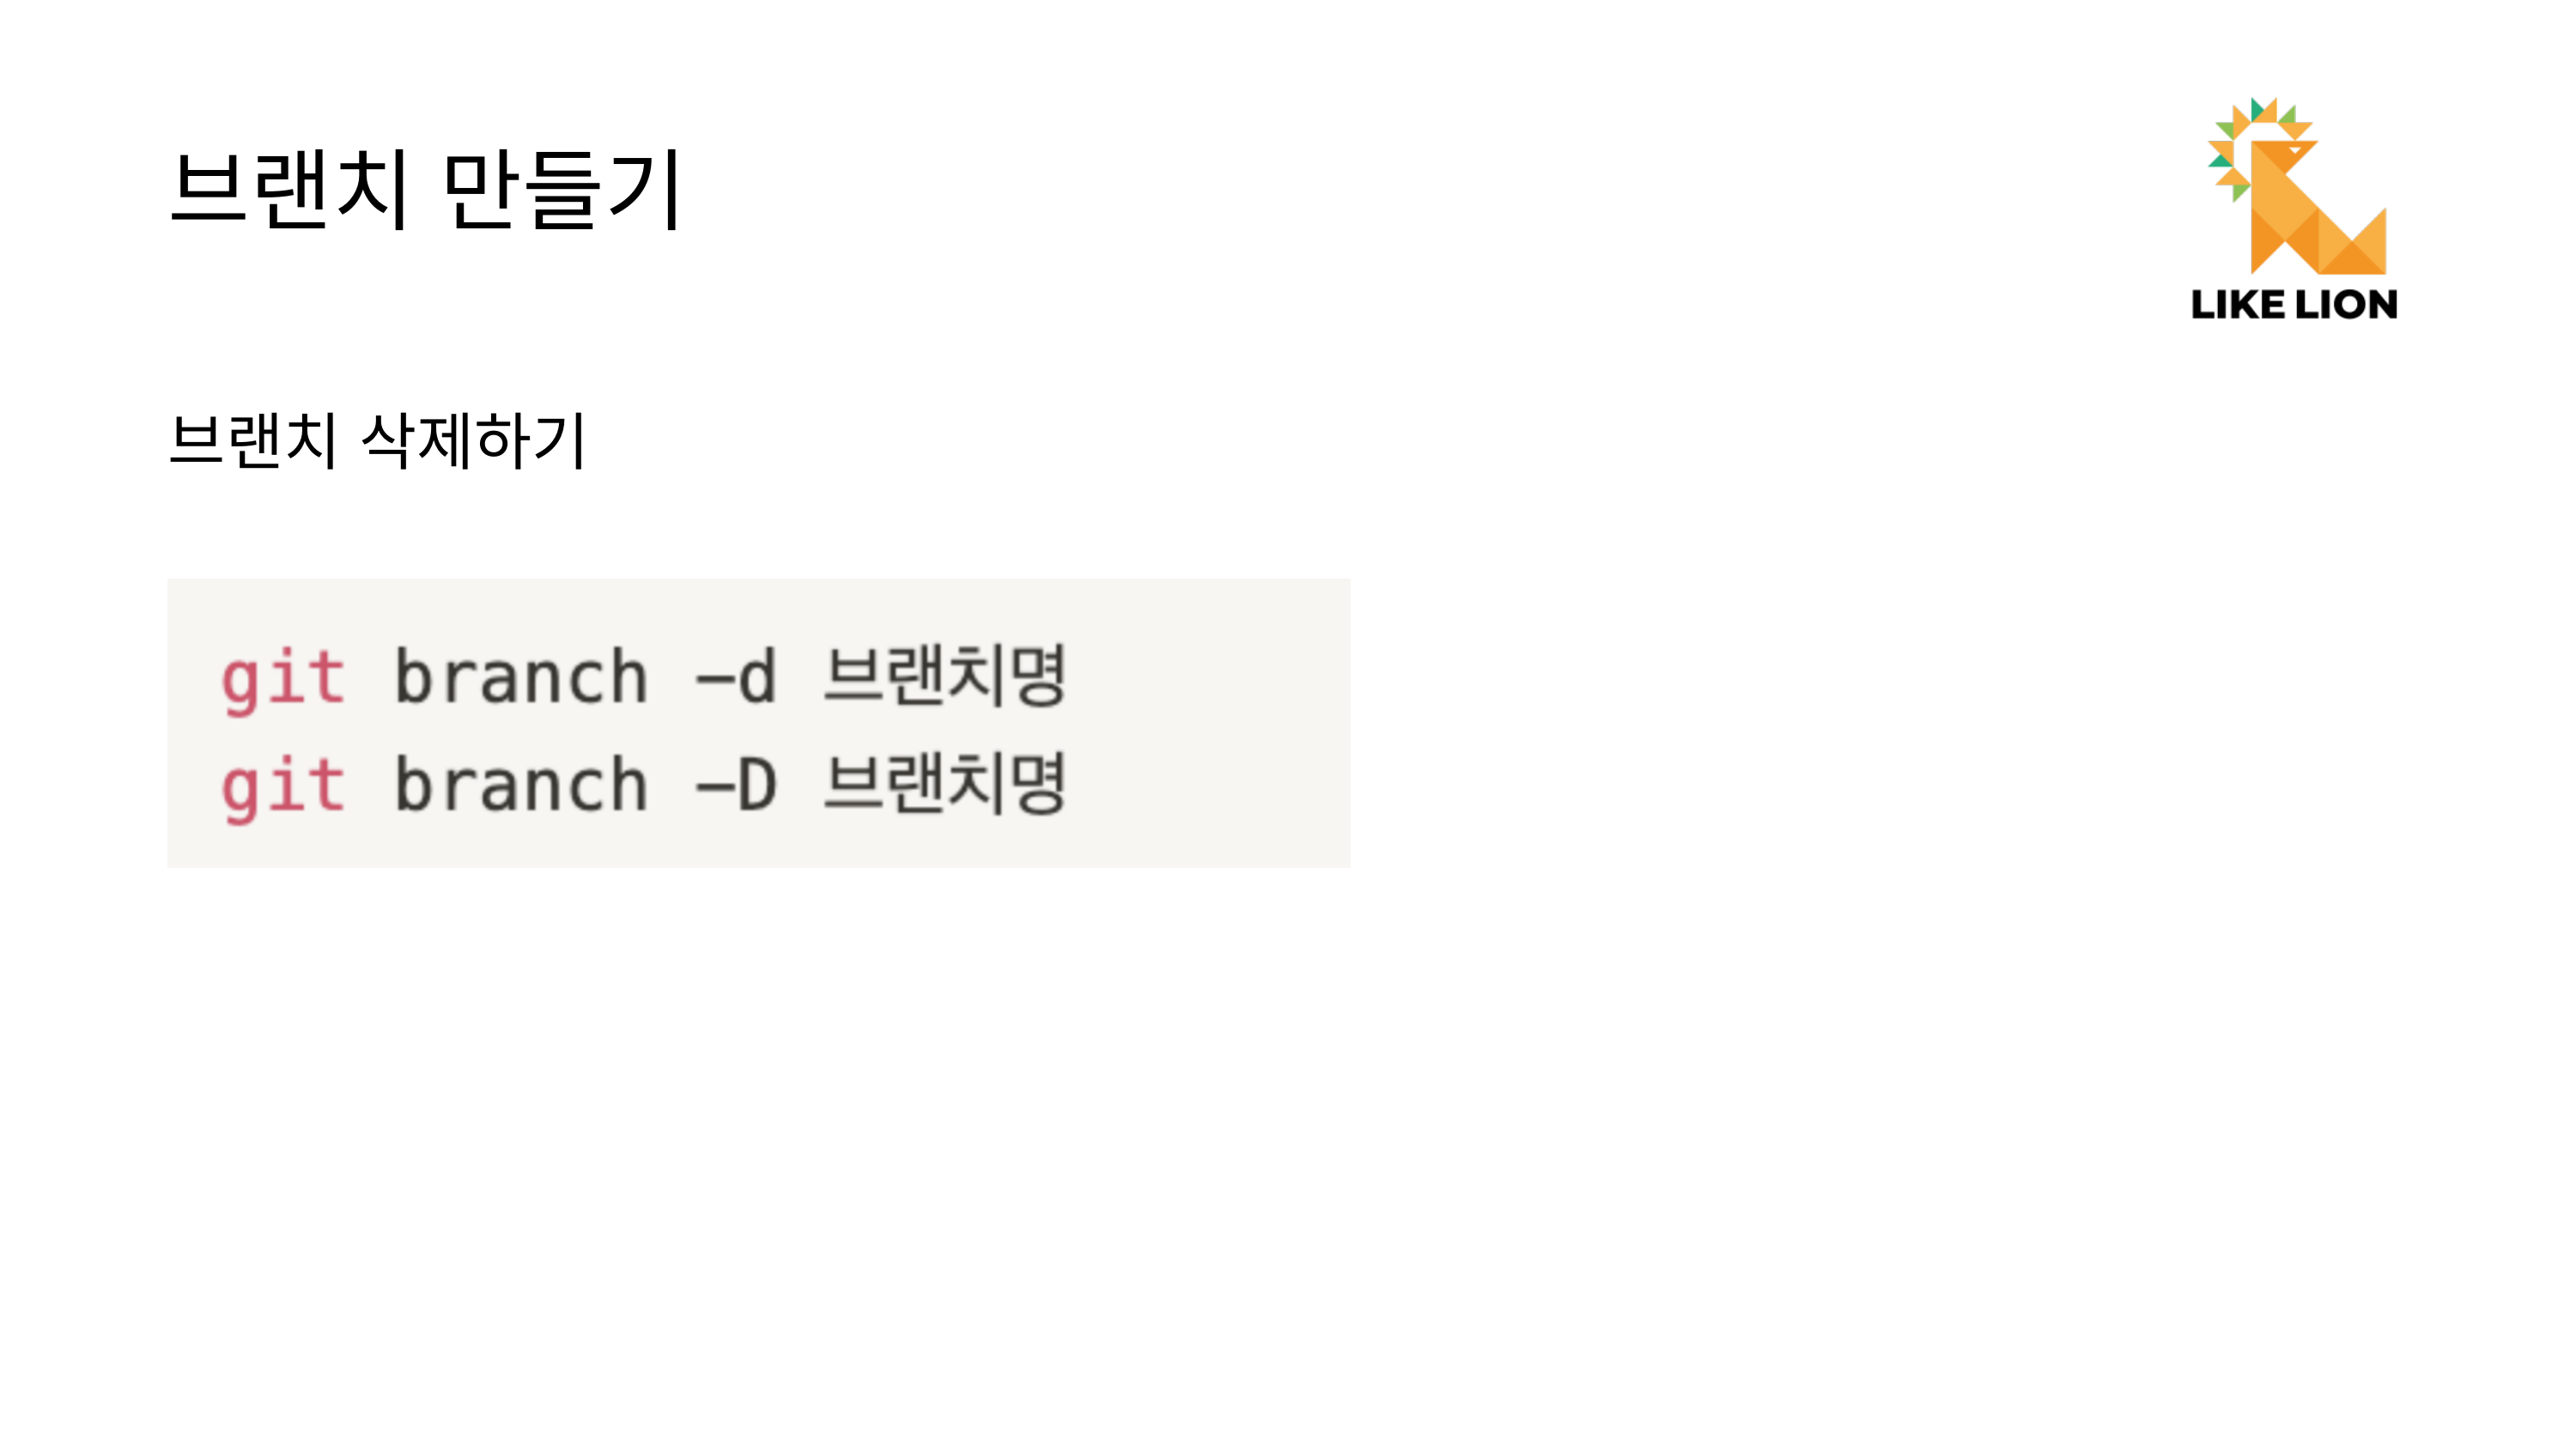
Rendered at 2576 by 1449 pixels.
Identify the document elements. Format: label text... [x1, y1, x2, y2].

text_box 브랜치 만들기 [167, 129, 1081, 254]
picture [2123, 30, 2471, 378]
text_box 브랜치 삭제하기 [167, 390, 811, 478]
picture [167, 579, 1352, 868]
